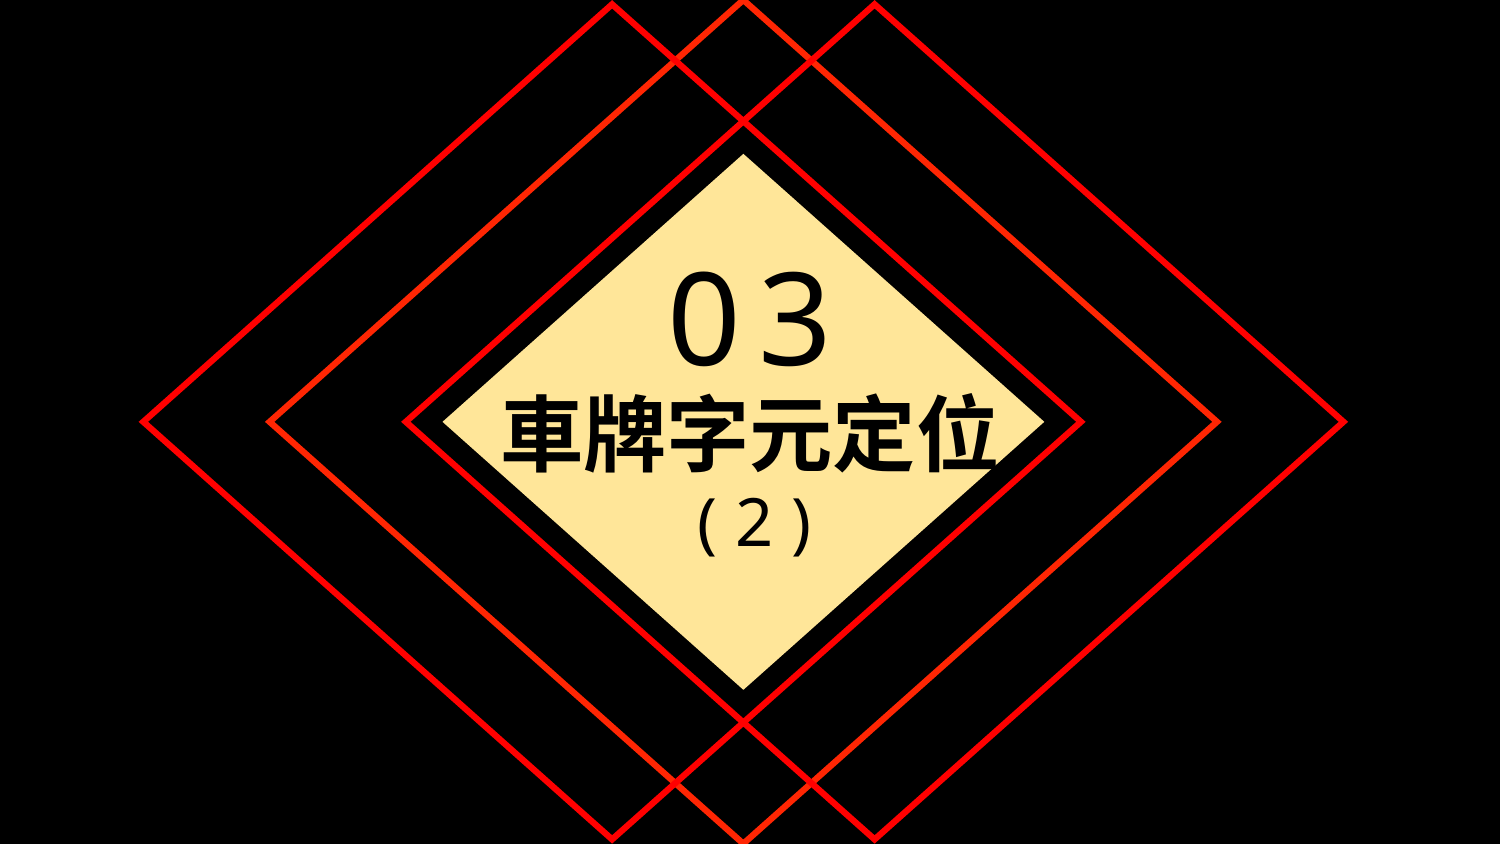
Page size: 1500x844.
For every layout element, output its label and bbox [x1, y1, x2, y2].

text_box [143, 0, 1344, 844]
